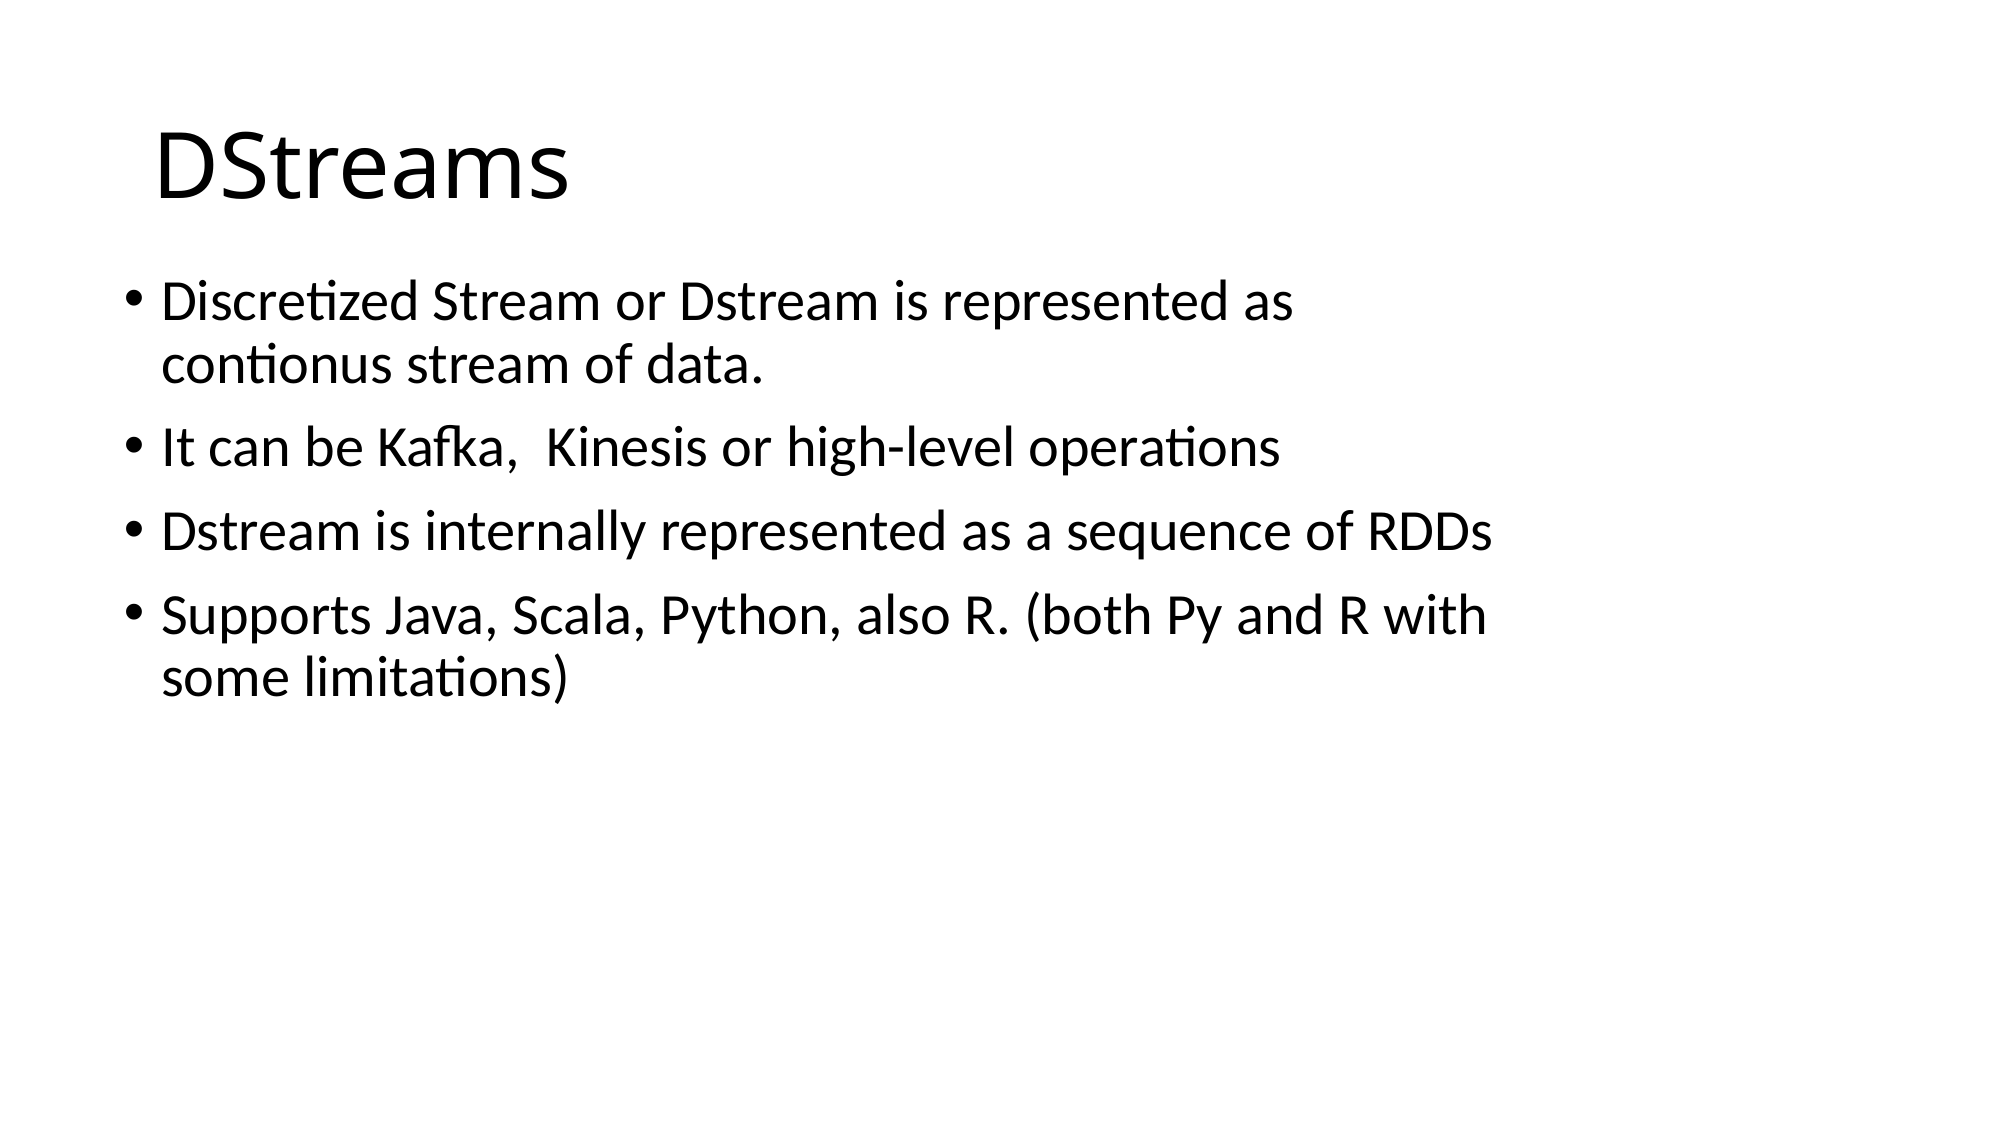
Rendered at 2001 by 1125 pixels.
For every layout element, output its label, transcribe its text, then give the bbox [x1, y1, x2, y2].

title DStreams [137, 59, 1492, 262]
list Discretized Stream or Dstream is represented as contionus stream of data. It can be Kafka, Kinesis or high-level operations Dstream is internally represented as a sequence of RDDs Supports Java, Scala, Python, also R. (both Py and R with some limitations) [108, 262, 1548, 977]
